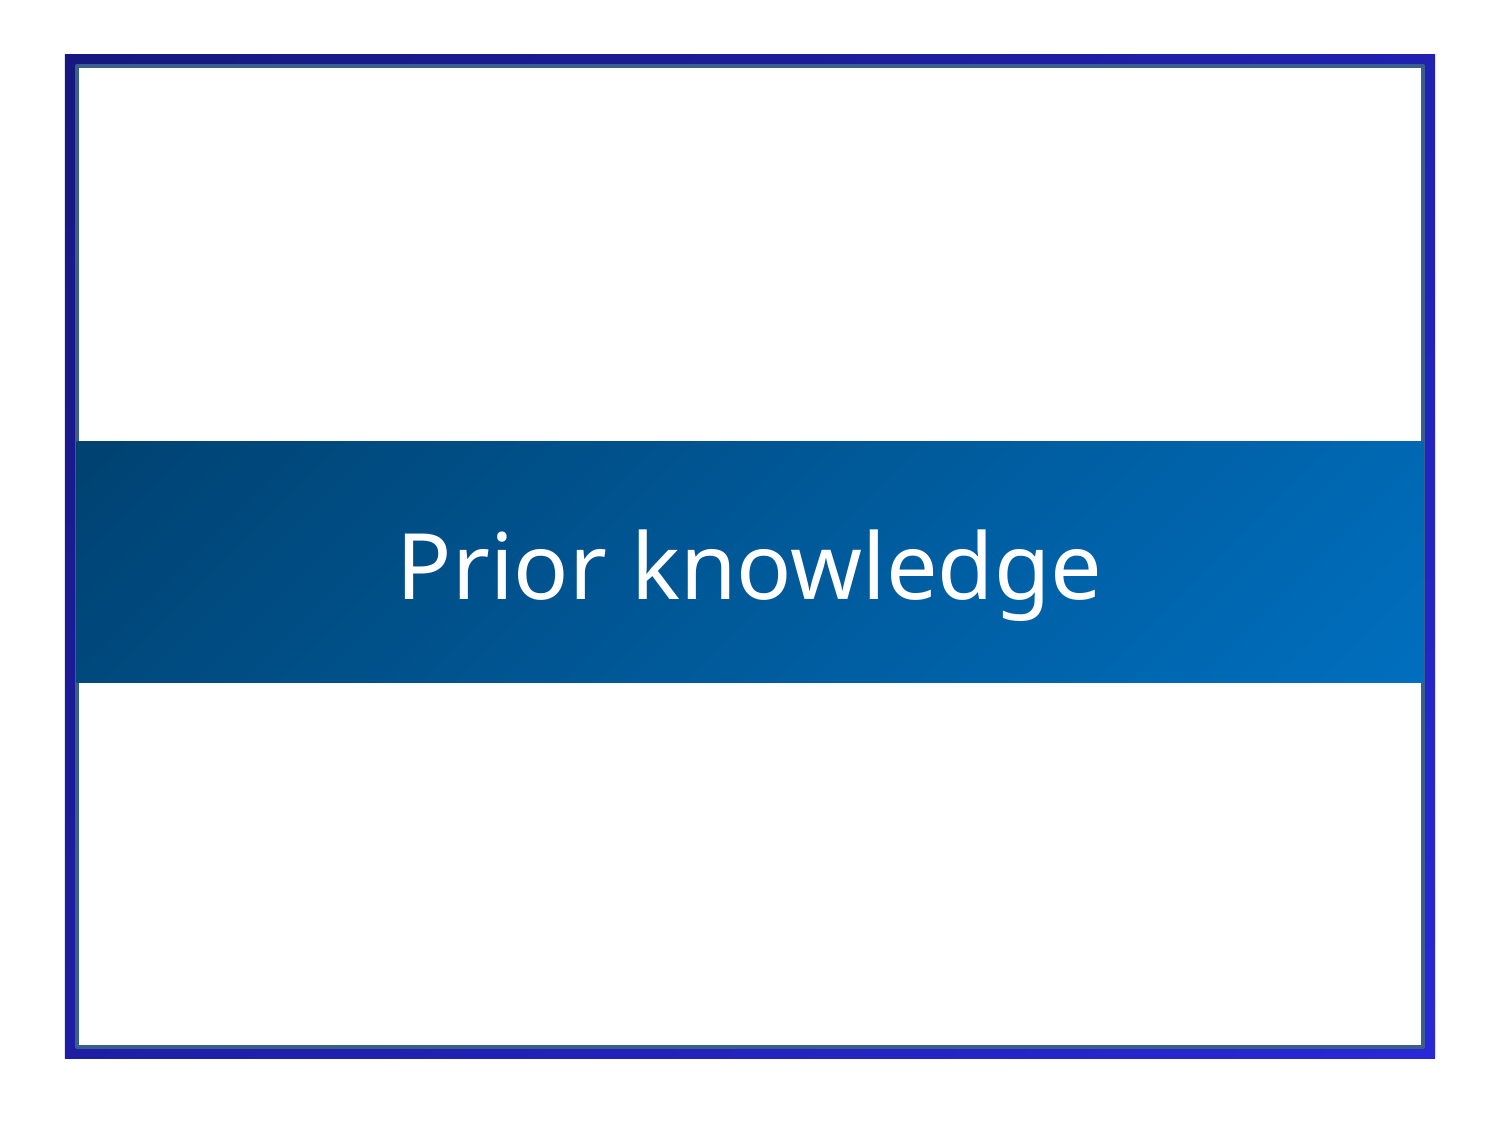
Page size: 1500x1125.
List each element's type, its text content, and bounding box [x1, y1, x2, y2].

title Prior knowledge [76, 441, 1424, 683]
